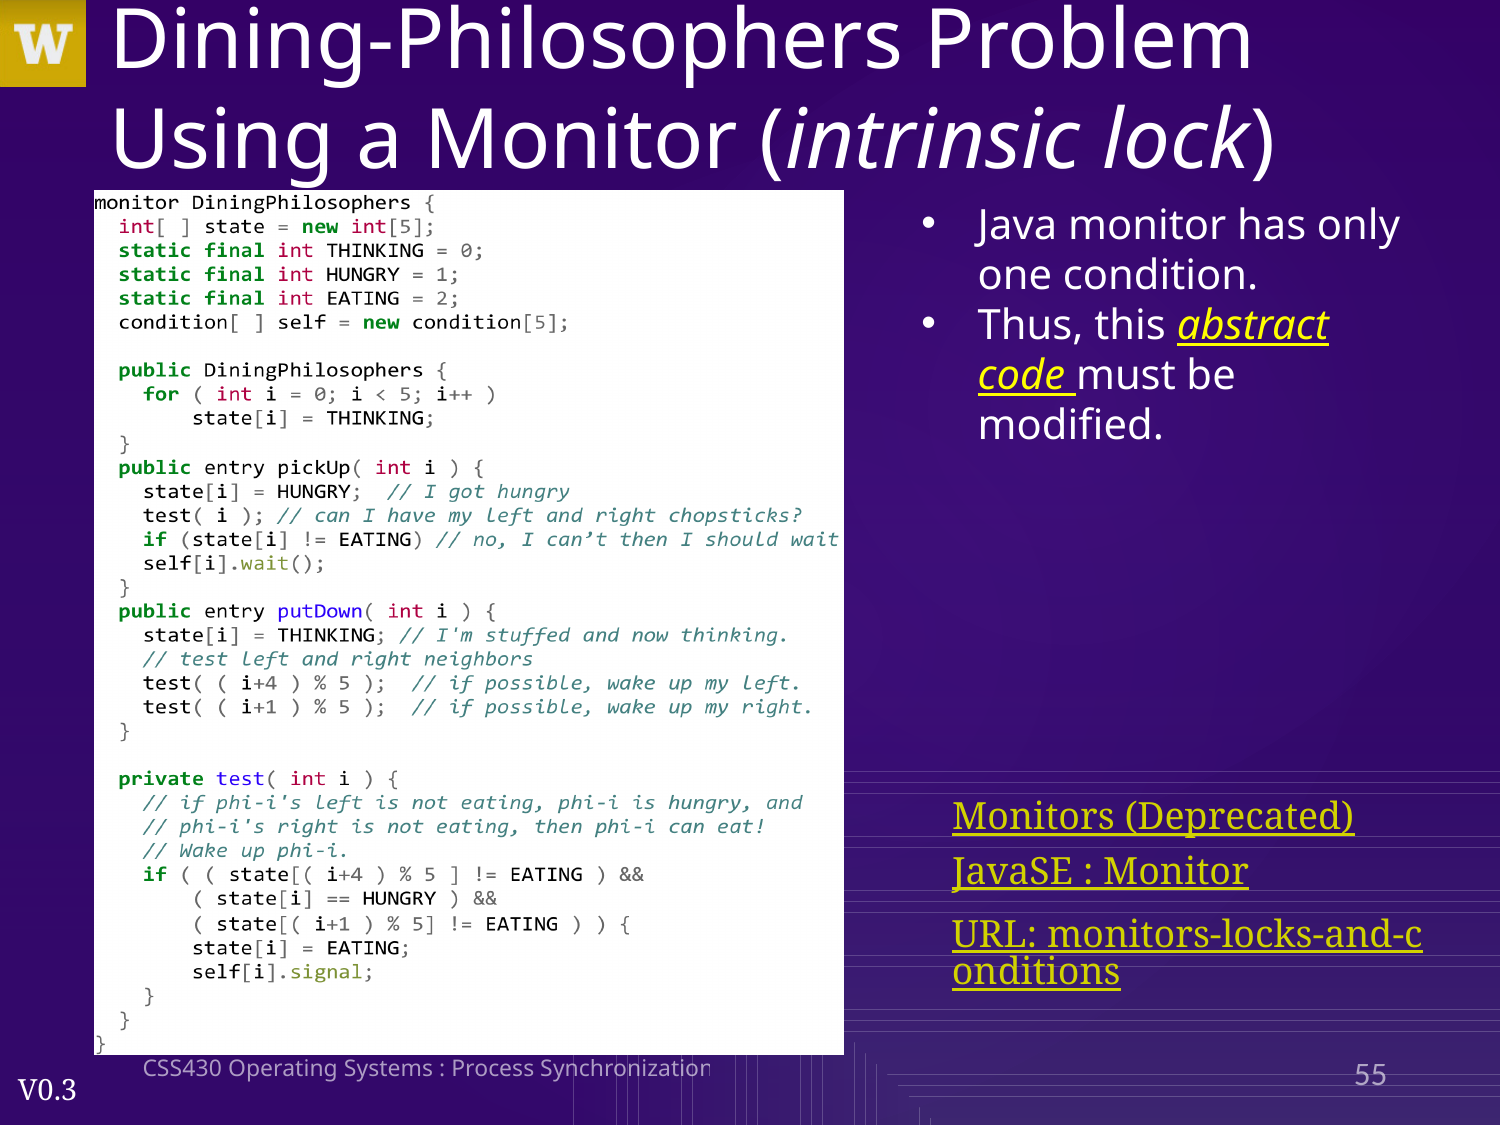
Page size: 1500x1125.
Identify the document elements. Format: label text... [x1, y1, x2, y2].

footer CSS430 Operating Systems : Process Synchronization [127, 1039, 885, 1100]
slide_number 55 [1235, 1039, 1403, 1100]
text_box JavaSE : Monitor [937, 851, 1400, 906]
title Dining-Philosophers Problem Using a Monitor (intrinsic lock) [94, 0, 1370, 170]
text_box Java monitor has only one condition. Thus, this abstract code must be modified. [906, 190, 1434, 456]
picture [0, 0, 86, 87]
text_box URL: monitors-locks-and-conditions [937, 902, 1459, 969]
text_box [94, 189, 844, 1055]
text_box Monitors (Deprecated) [937, 784, 1400, 851]
